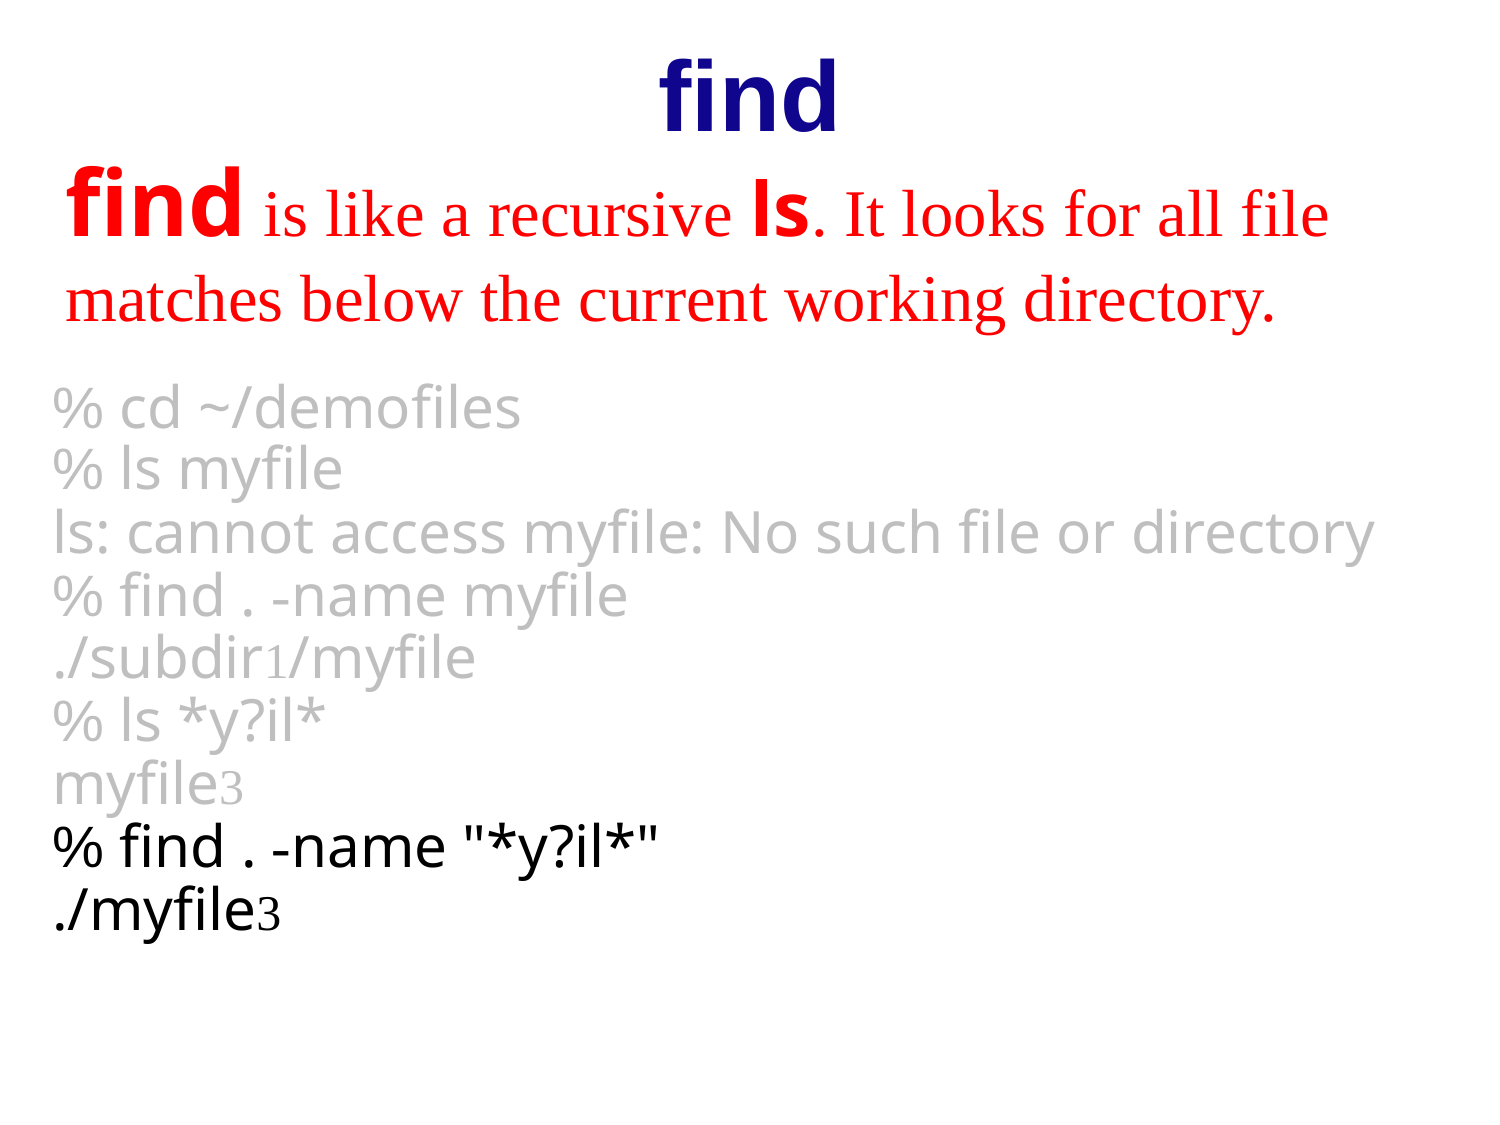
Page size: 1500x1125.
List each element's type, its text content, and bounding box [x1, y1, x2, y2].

list find is like a recursive ls. It looks for all file matches below the current working directory. [49, 137, 1451, 301]
title find [74, 0, 1426, 137]
text_box % cd ~/demofiles % ls myfile ls: cannot access myfile: No such file or directory % find . -name myfile ./subdir1/myfile % ls *y?il* myfile3 % find . -name "*y?il*" ./myfile3 [37, 362, 1463, 1113]
